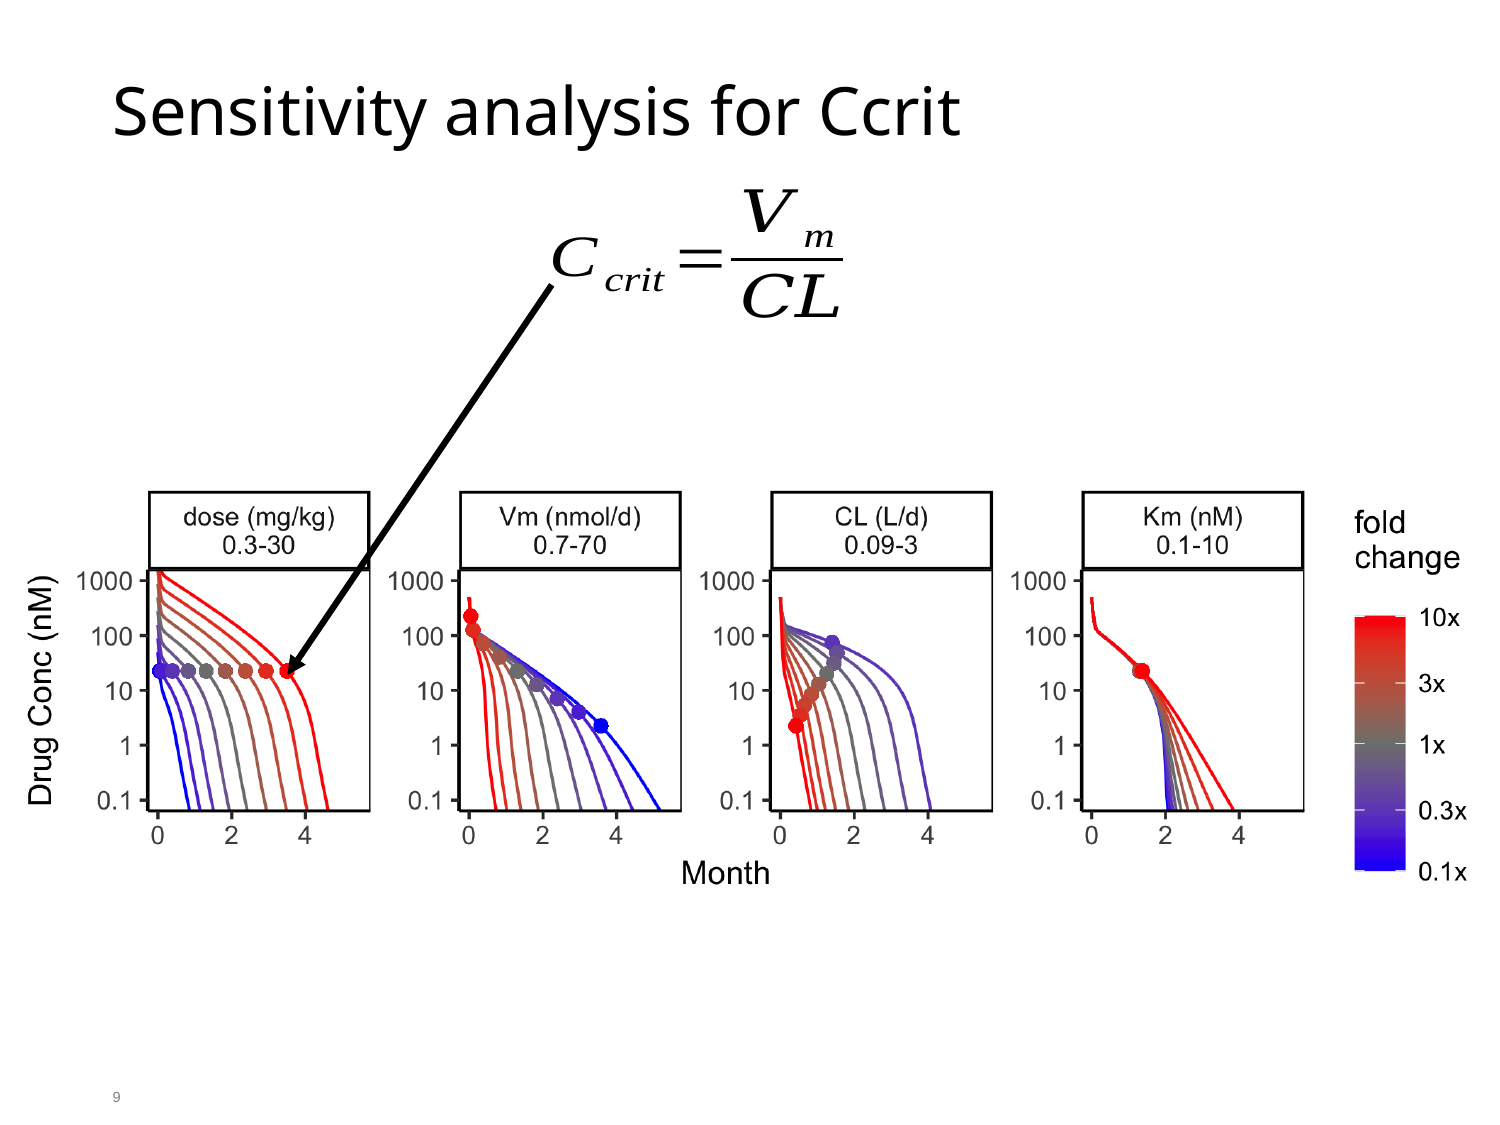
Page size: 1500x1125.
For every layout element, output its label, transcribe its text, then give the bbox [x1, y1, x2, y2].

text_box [286, 286, 551, 676]
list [11, 474, 1500, 901]
title Sensitivity analysis for Ccrit [112, 75, 1388, 233]
slide_number 9 [112, 1087, 150, 1125]
